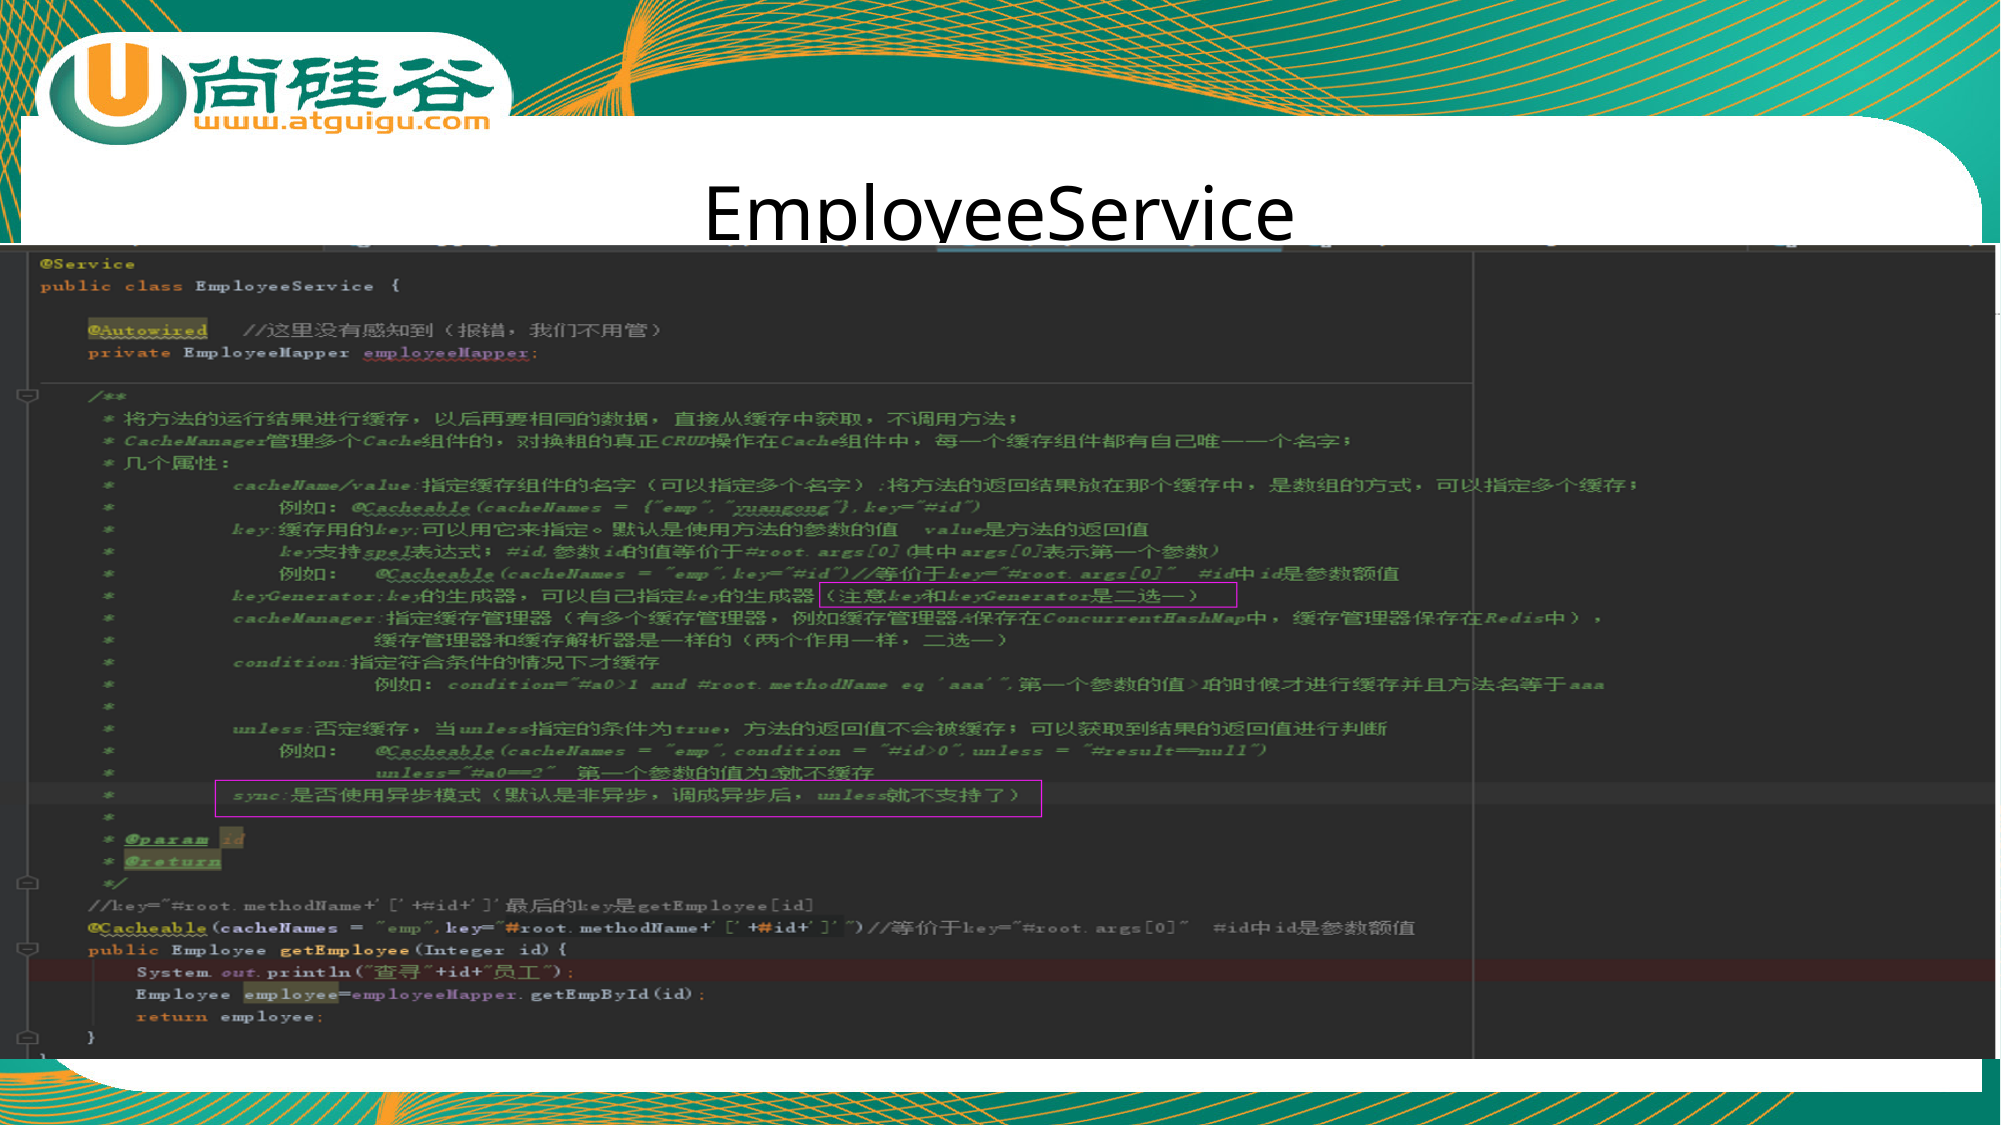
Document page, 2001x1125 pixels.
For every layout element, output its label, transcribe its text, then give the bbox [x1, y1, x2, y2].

picture [0, 0, 2001, 1125]
title EmployeeService [99, 117, 1900, 242]
